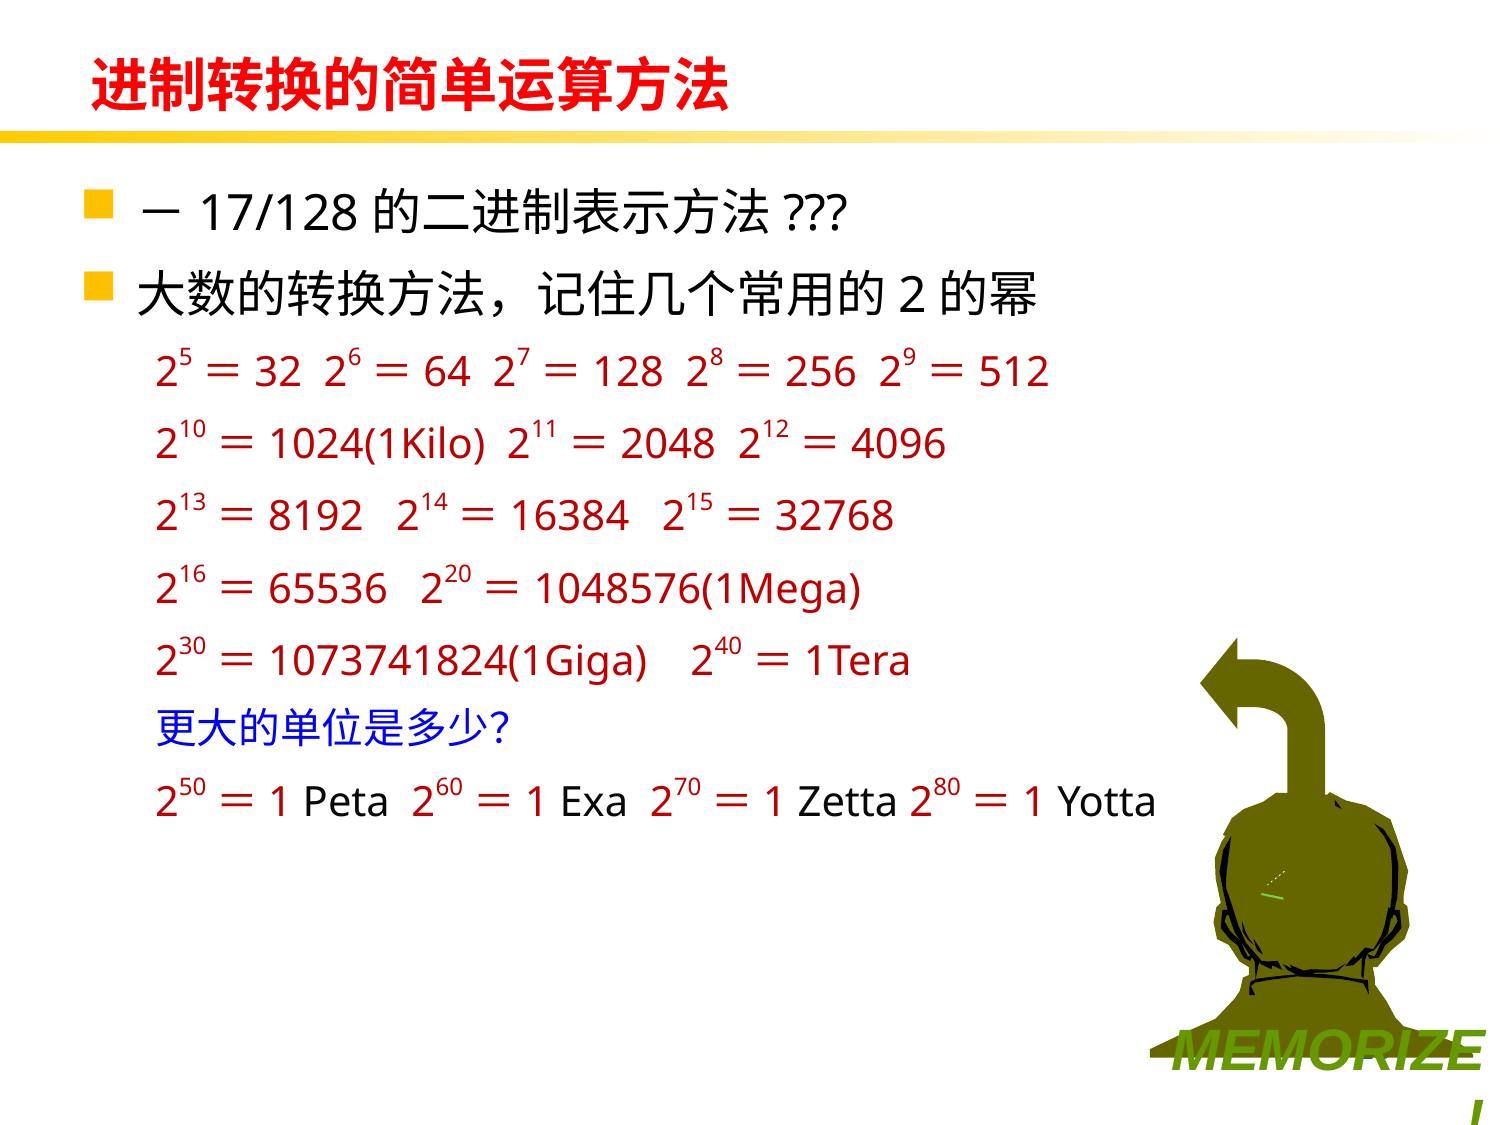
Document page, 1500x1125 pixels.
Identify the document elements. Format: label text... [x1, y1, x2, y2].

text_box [1149, 637, 1500, 1125]
title 进制转换的简单运算方法 [74, 34, 1426, 131]
table_cell 补码 [738, 131, 744, 143]
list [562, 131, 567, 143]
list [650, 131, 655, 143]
list －17/128的二进制表示方法??? 大数的转换方法，记住几个常用的2的幂 25＝32 26＝64 27＝128 28＝256 29＝512 210＝1024(1Kilo) 211＝2048 212＝4096 213＝8192 214＝16384 215＝32768 216＝65536 220＝1048576(1Mega) 230＝1073741824(1Giga) 240＝1Tera 更大的单位是多少？ 250＝1 Peta 260＝1 Exa 270＝1 Zetta 280＝1 Yotta [64, 160, 1414, 988]
